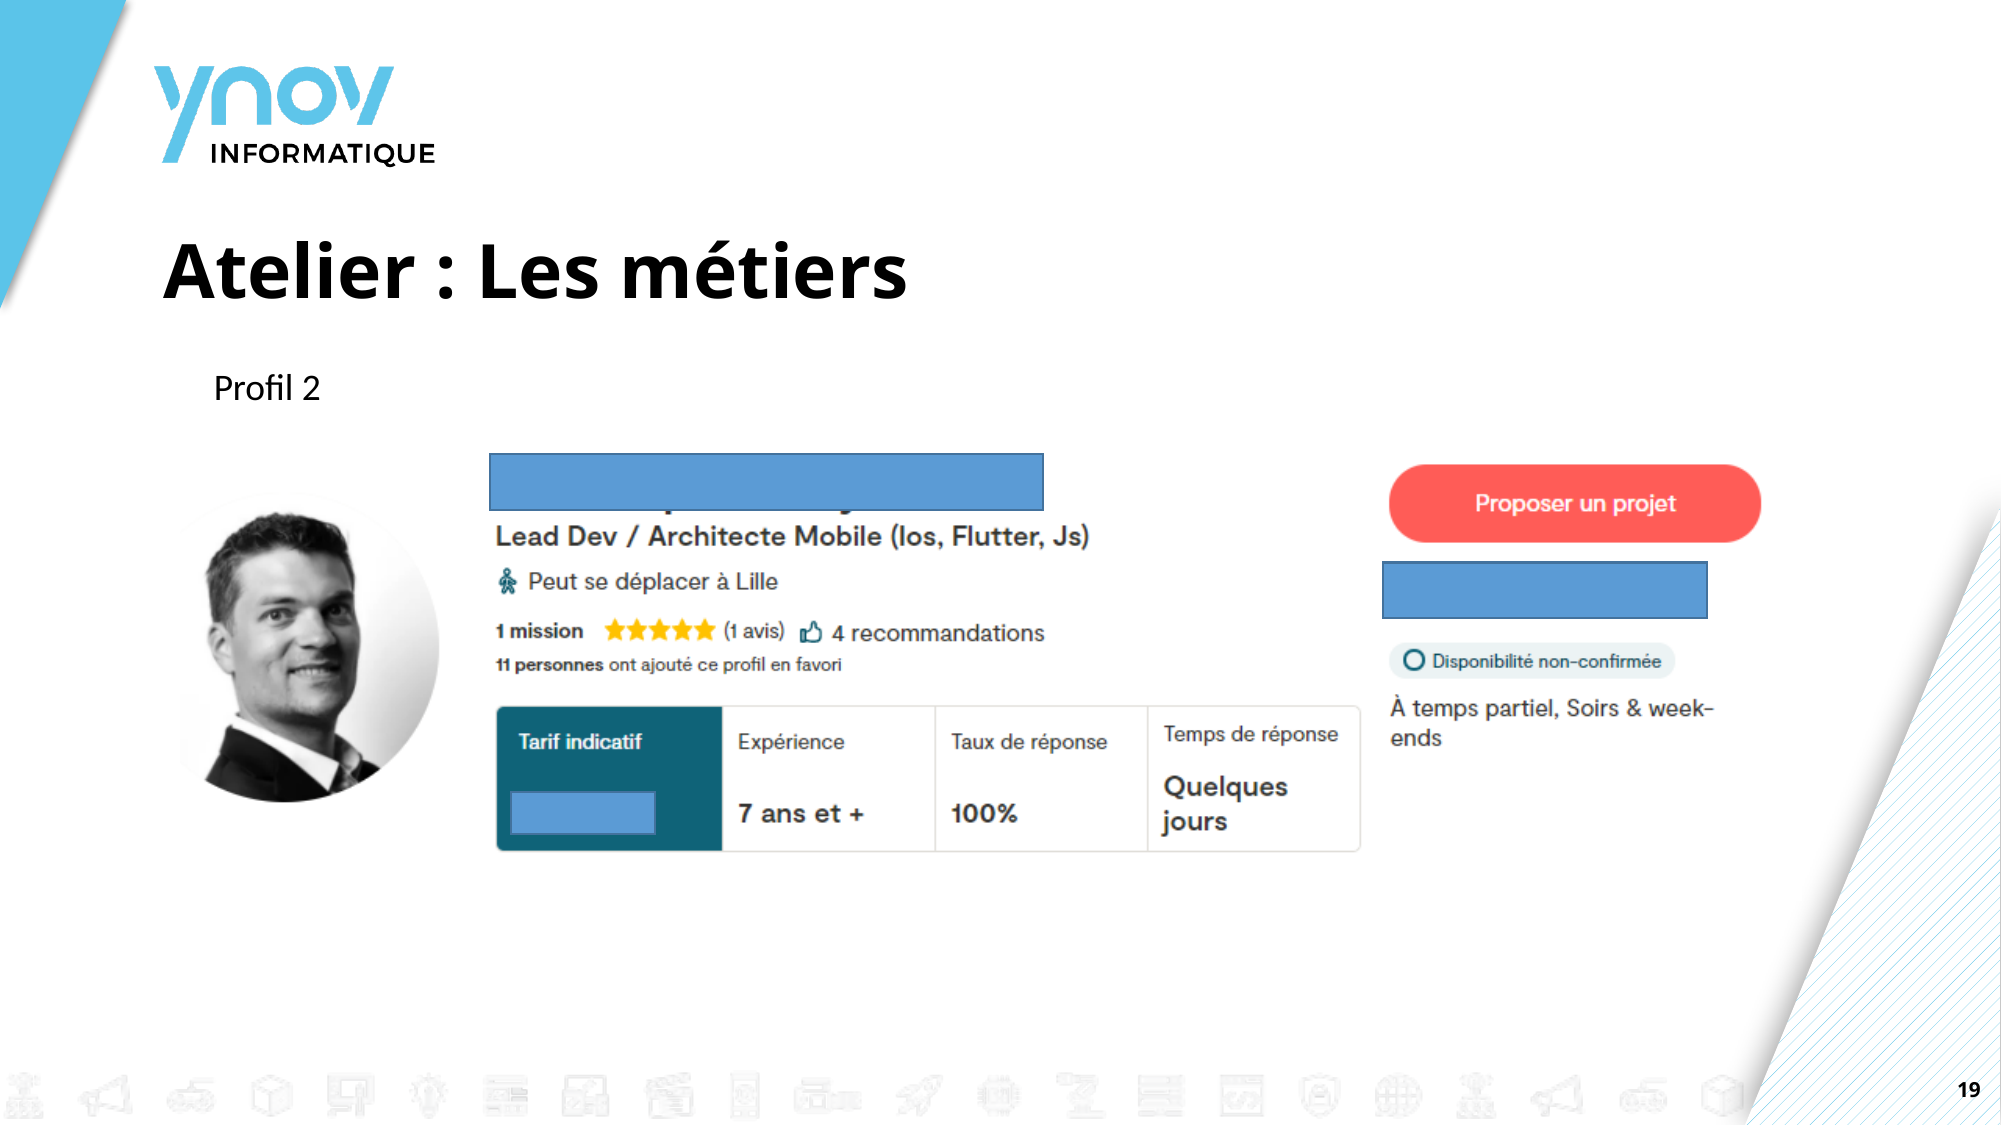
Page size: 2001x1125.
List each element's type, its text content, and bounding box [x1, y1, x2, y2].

title Atelier : Les métiers [148, 207, 1848, 342]
text_box Profil 2 [199, 355, 336, 416]
picture [136, 48, 452, 208]
picture [179, 435, 1802, 902]
